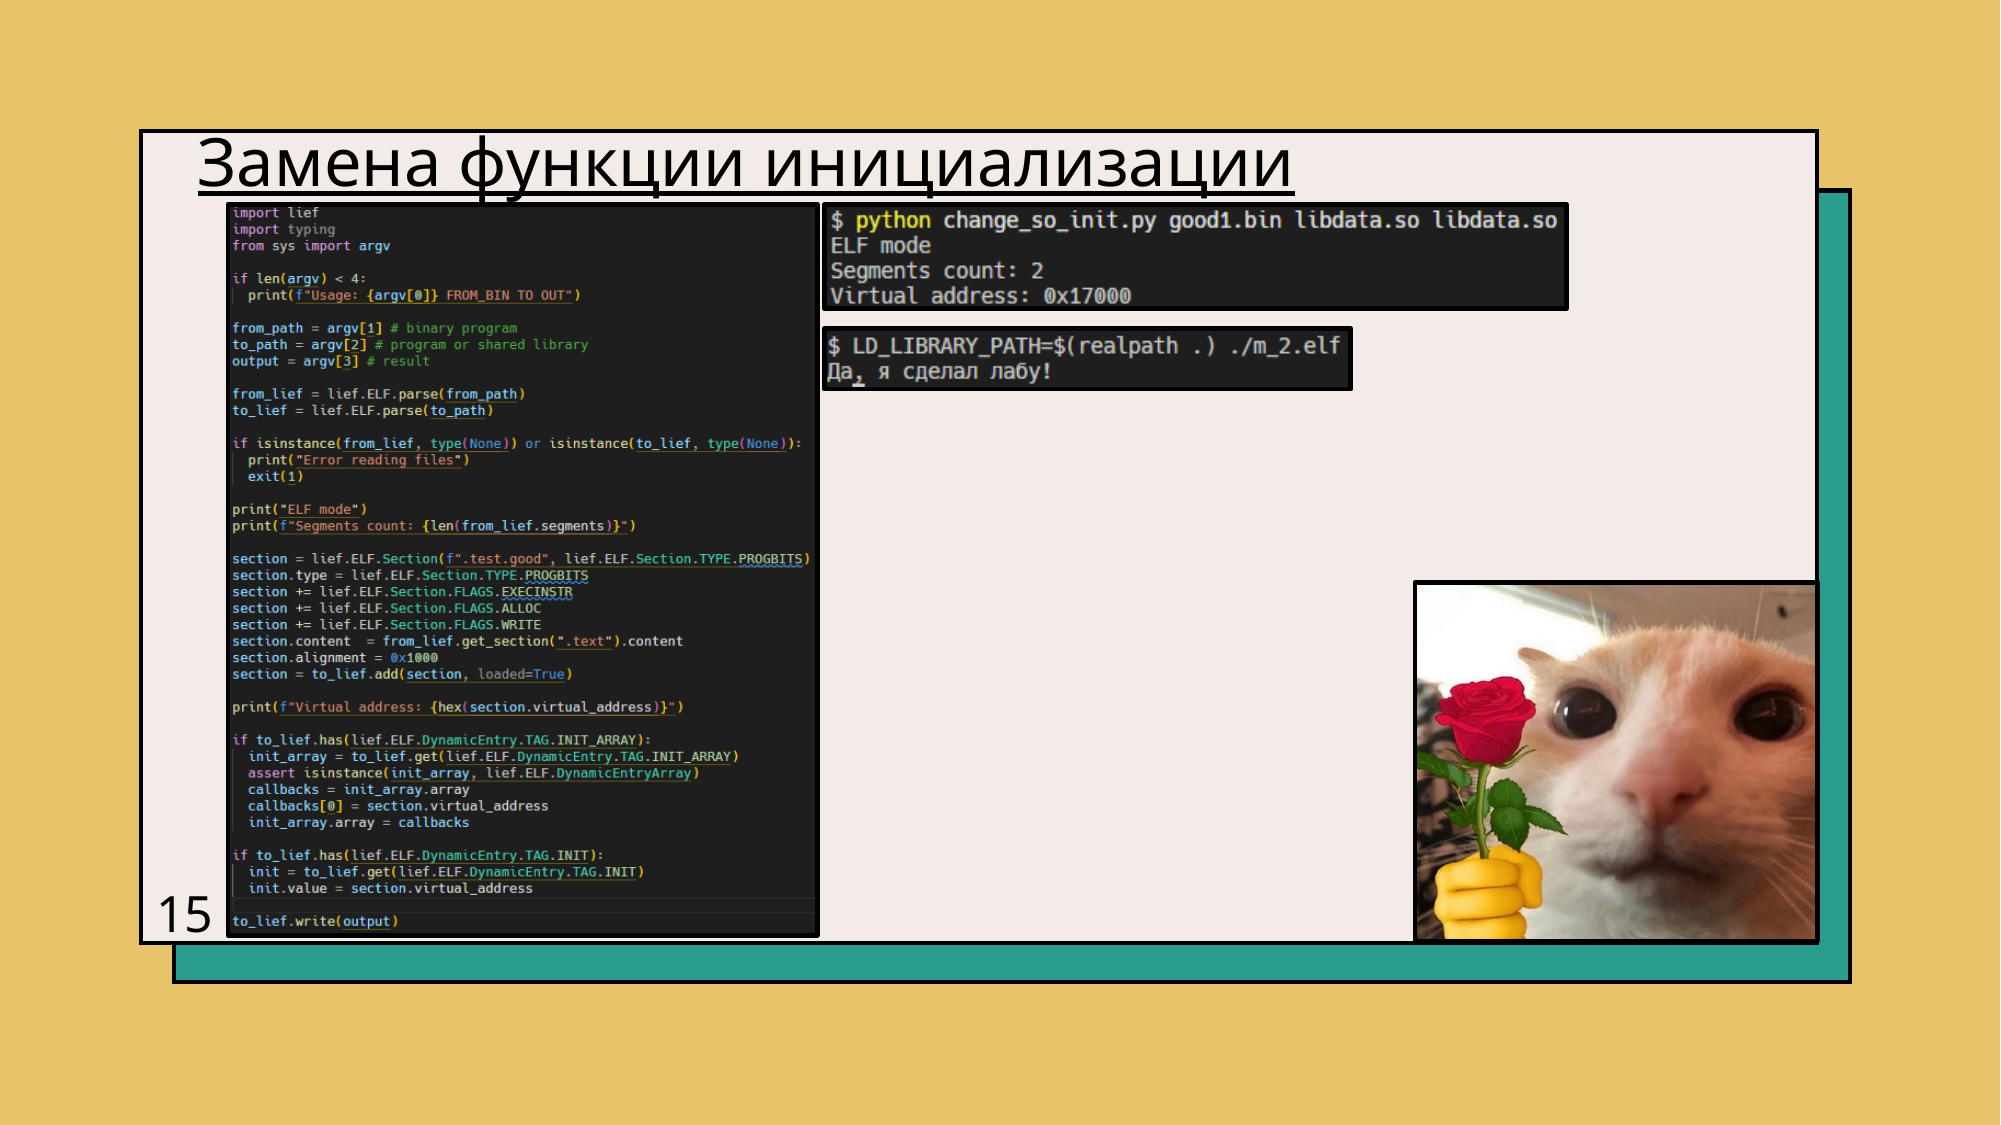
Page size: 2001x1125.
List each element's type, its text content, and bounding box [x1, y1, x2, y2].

picture [826, 206, 1565, 307]
text_box Замена функции инициализации [183, 112, 1683, 207]
picture [230, 206, 815, 933]
text_box <номер> [141, 874, 417, 958]
picture [1417, 584, 1815, 939]
picture [826, 330, 1349, 387]
